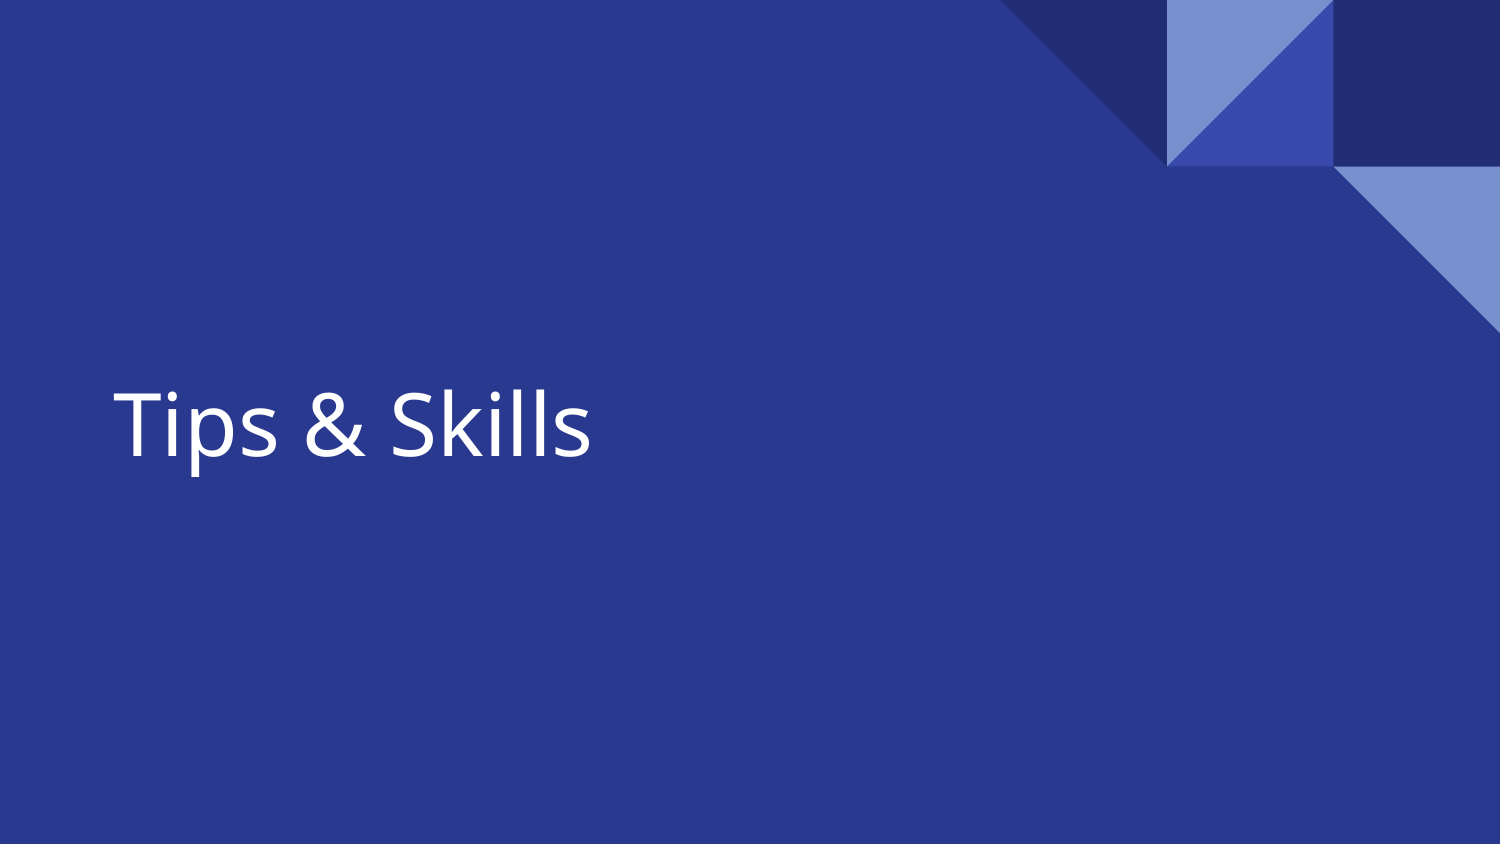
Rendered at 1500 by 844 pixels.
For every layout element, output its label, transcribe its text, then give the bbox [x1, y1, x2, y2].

title Tips & Skills [98, 353, 1447, 491]
